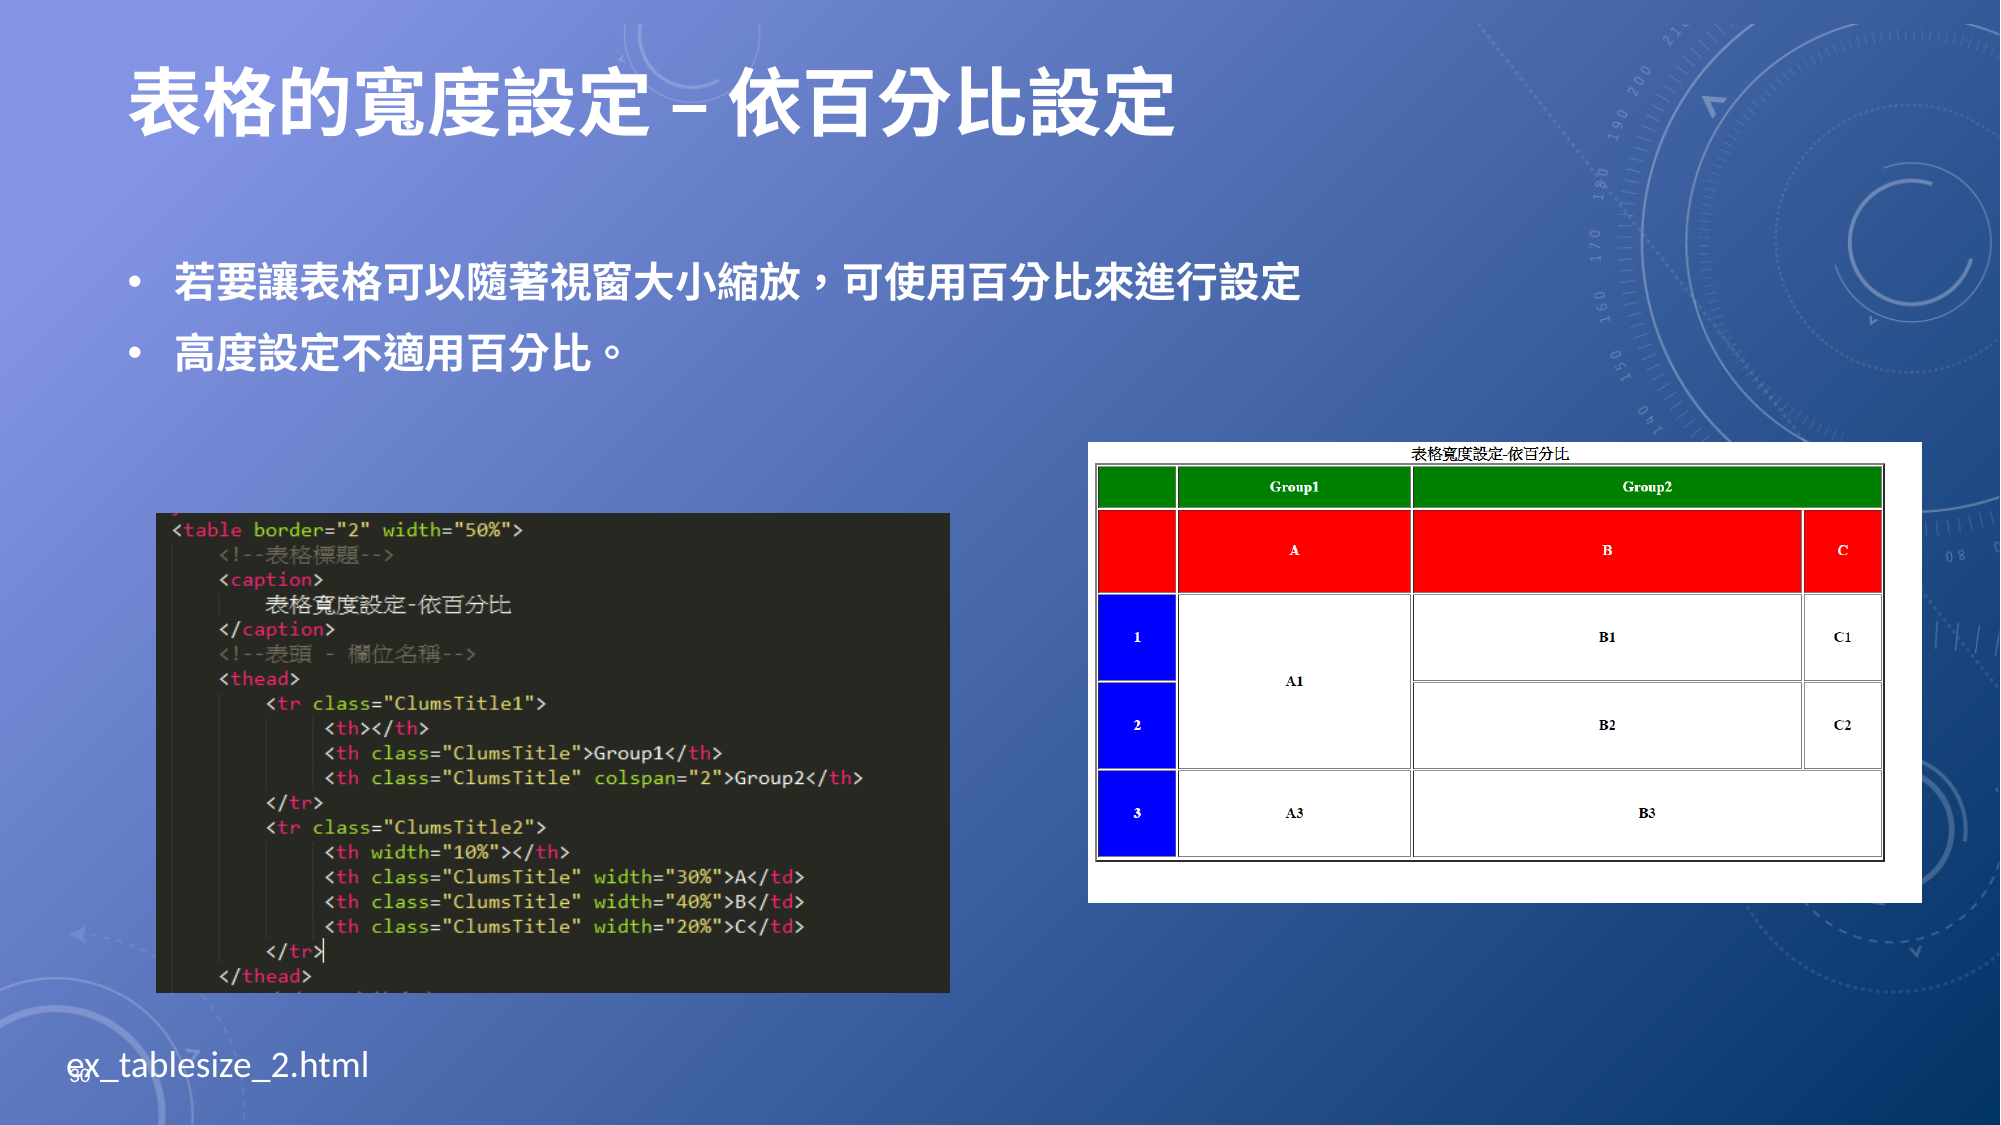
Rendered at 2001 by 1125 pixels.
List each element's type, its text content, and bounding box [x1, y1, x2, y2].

title 表格的寬度設定 – 依百分比設定 [112, 24, 1775, 177]
slide_number 30 [14, 1043, 106, 1106]
picture [0, 24, 2000, 1125]
text_box ex_tablesize_2.html [51, 1032, 385, 1093]
list 若要讓表格可以隨著視窗大小縮放，可使用百分比來進行設定 高度設定不適用百分比。 [112, 248, 1775, 950]
